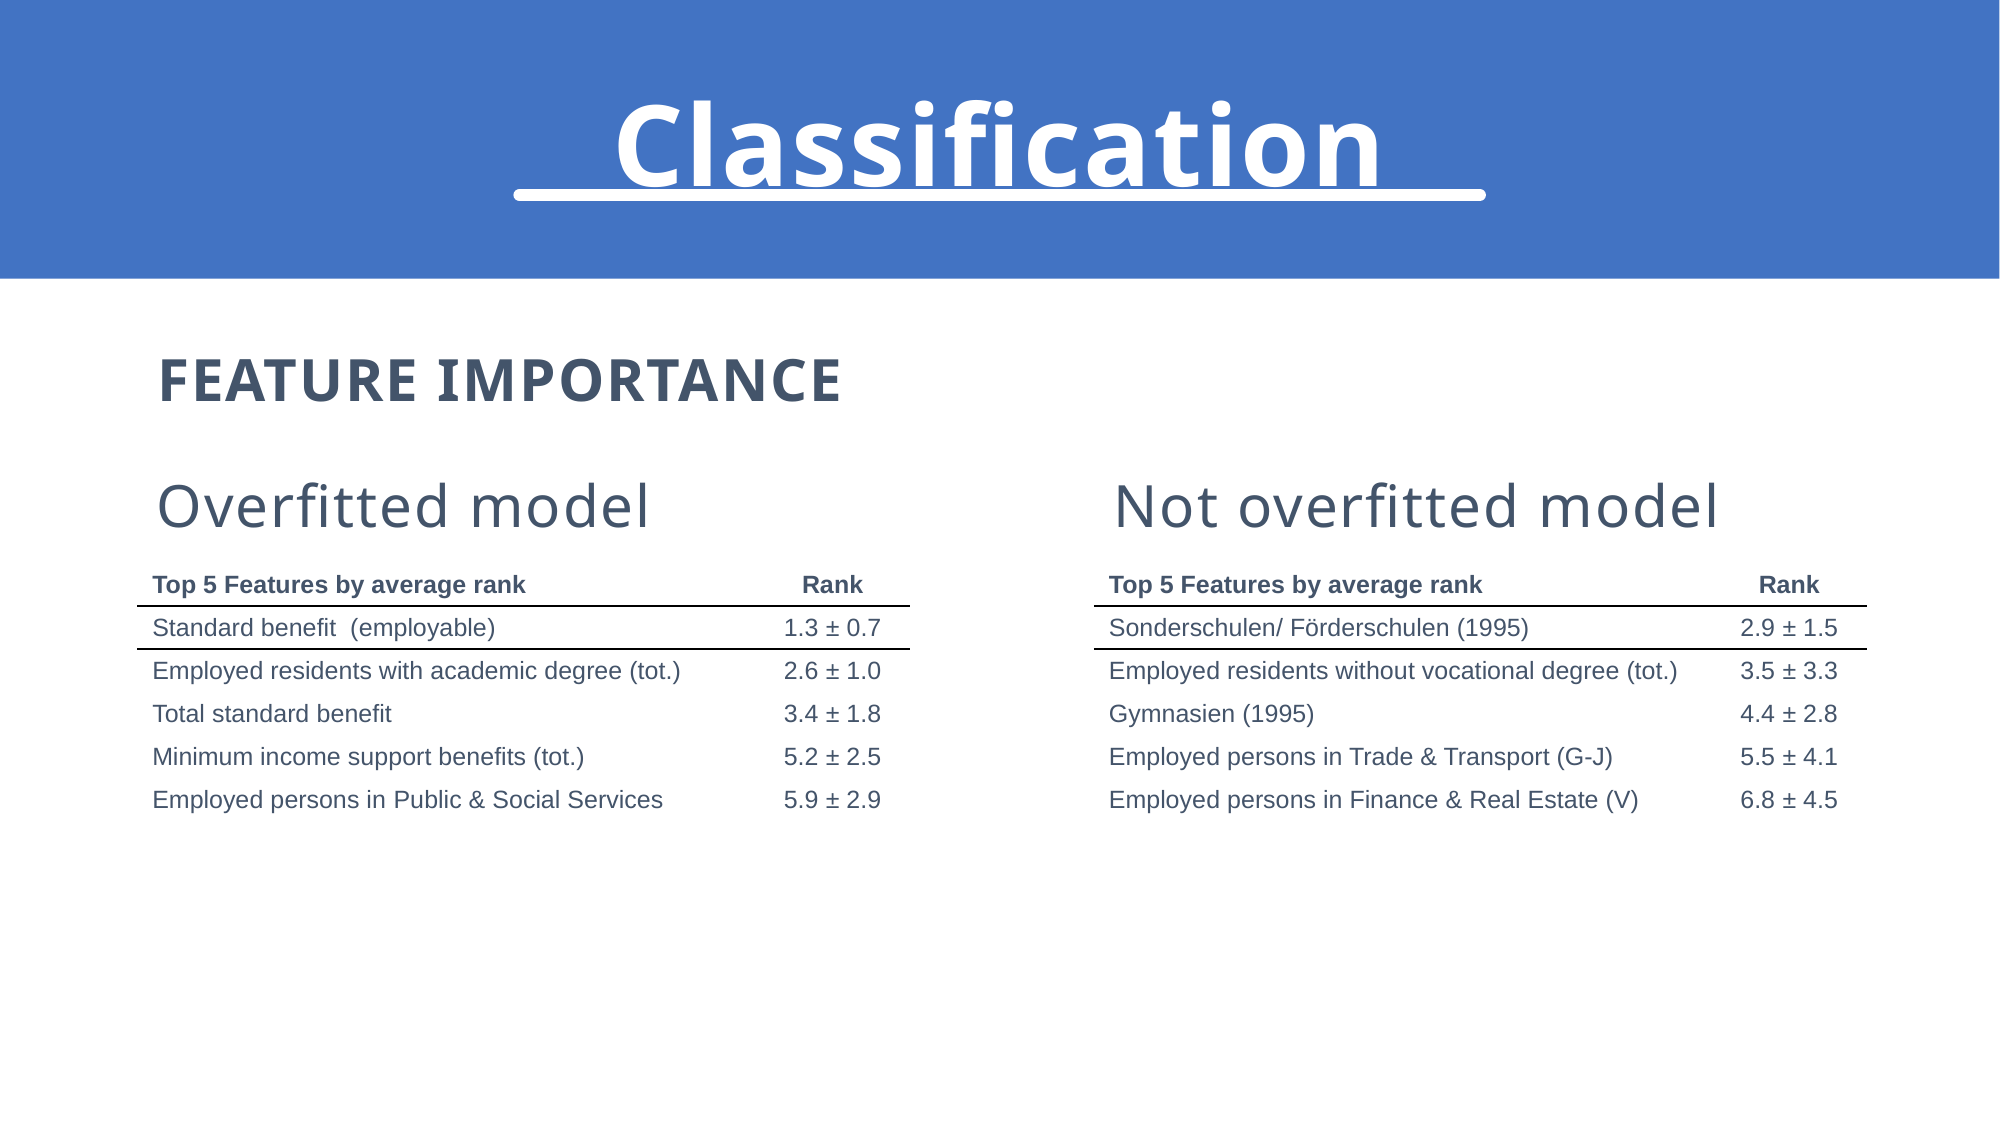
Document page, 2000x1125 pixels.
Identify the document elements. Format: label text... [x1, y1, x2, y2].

table_cell 4.4 ± 2.8 [1712, 692, 1867, 735]
table_cell Employed residents with academic degree (tot.) [137, 650, 755, 692]
text_box Overfitted model [136, 469, 799, 529]
table_cell 5.5 ± 4.1 [1712, 735, 1867, 778]
title Classification [87, 75, 1912, 230]
table_cell 3.5 ± 3.3 [1712, 650, 1867, 692]
table_cell Standard benefit (employable) [137, 607, 755, 648]
table_header Top 5 Features by average rank [137, 563, 755, 605]
table_cell Sonderschulen/ Förderschulen (1995) [1094, 607, 1712, 648]
table_cell Total standard benefit [137, 692, 755, 735]
table_cell Employed persons in Finance & Real Estate (V) [1094, 778, 1712, 821]
list Feature Importance [137, 344, 1346, 447]
table_cell 5.9 ± 2.9 [755, 778, 910, 821]
table_cell 2.6 ± 1.0 [755, 650, 910, 692]
table_header Top 5 Features by average rank [1094, 563, 1712, 605]
table_header Rank [1712, 563, 1867, 605]
table_cell 1.3 ± 0.7 [755, 607, 910, 648]
text_box Not overfitted model [1093, 469, 1877, 529]
table_cell Employed residents without vocational degree (tot.) [1094, 650, 1712, 692]
table_cell 6.8 ± 4.5 [1712, 778, 1867, 821]
table_cell 3.4 ± 1.8 [755, 692, 910, 735]
table_header Rank [755, 563, 910, 605]
table_cell Gymnasien (1995) [1094, 692, 1712, 735]
table_cell 5.2 ± 2.5 [755, 735, 910, 778]
table_cell 2.9 ± 1.5 [1712, 607, 1867, 648]
table_cell Employed persons in Trade & Transport (G-J) [1094, 735, 1712, 778]
table_cell Employed persons in Public & Social Services [137, 778, 755, 821]
table_cell Minimum income support benefits (tot.) [137, 735, 755, 778]
